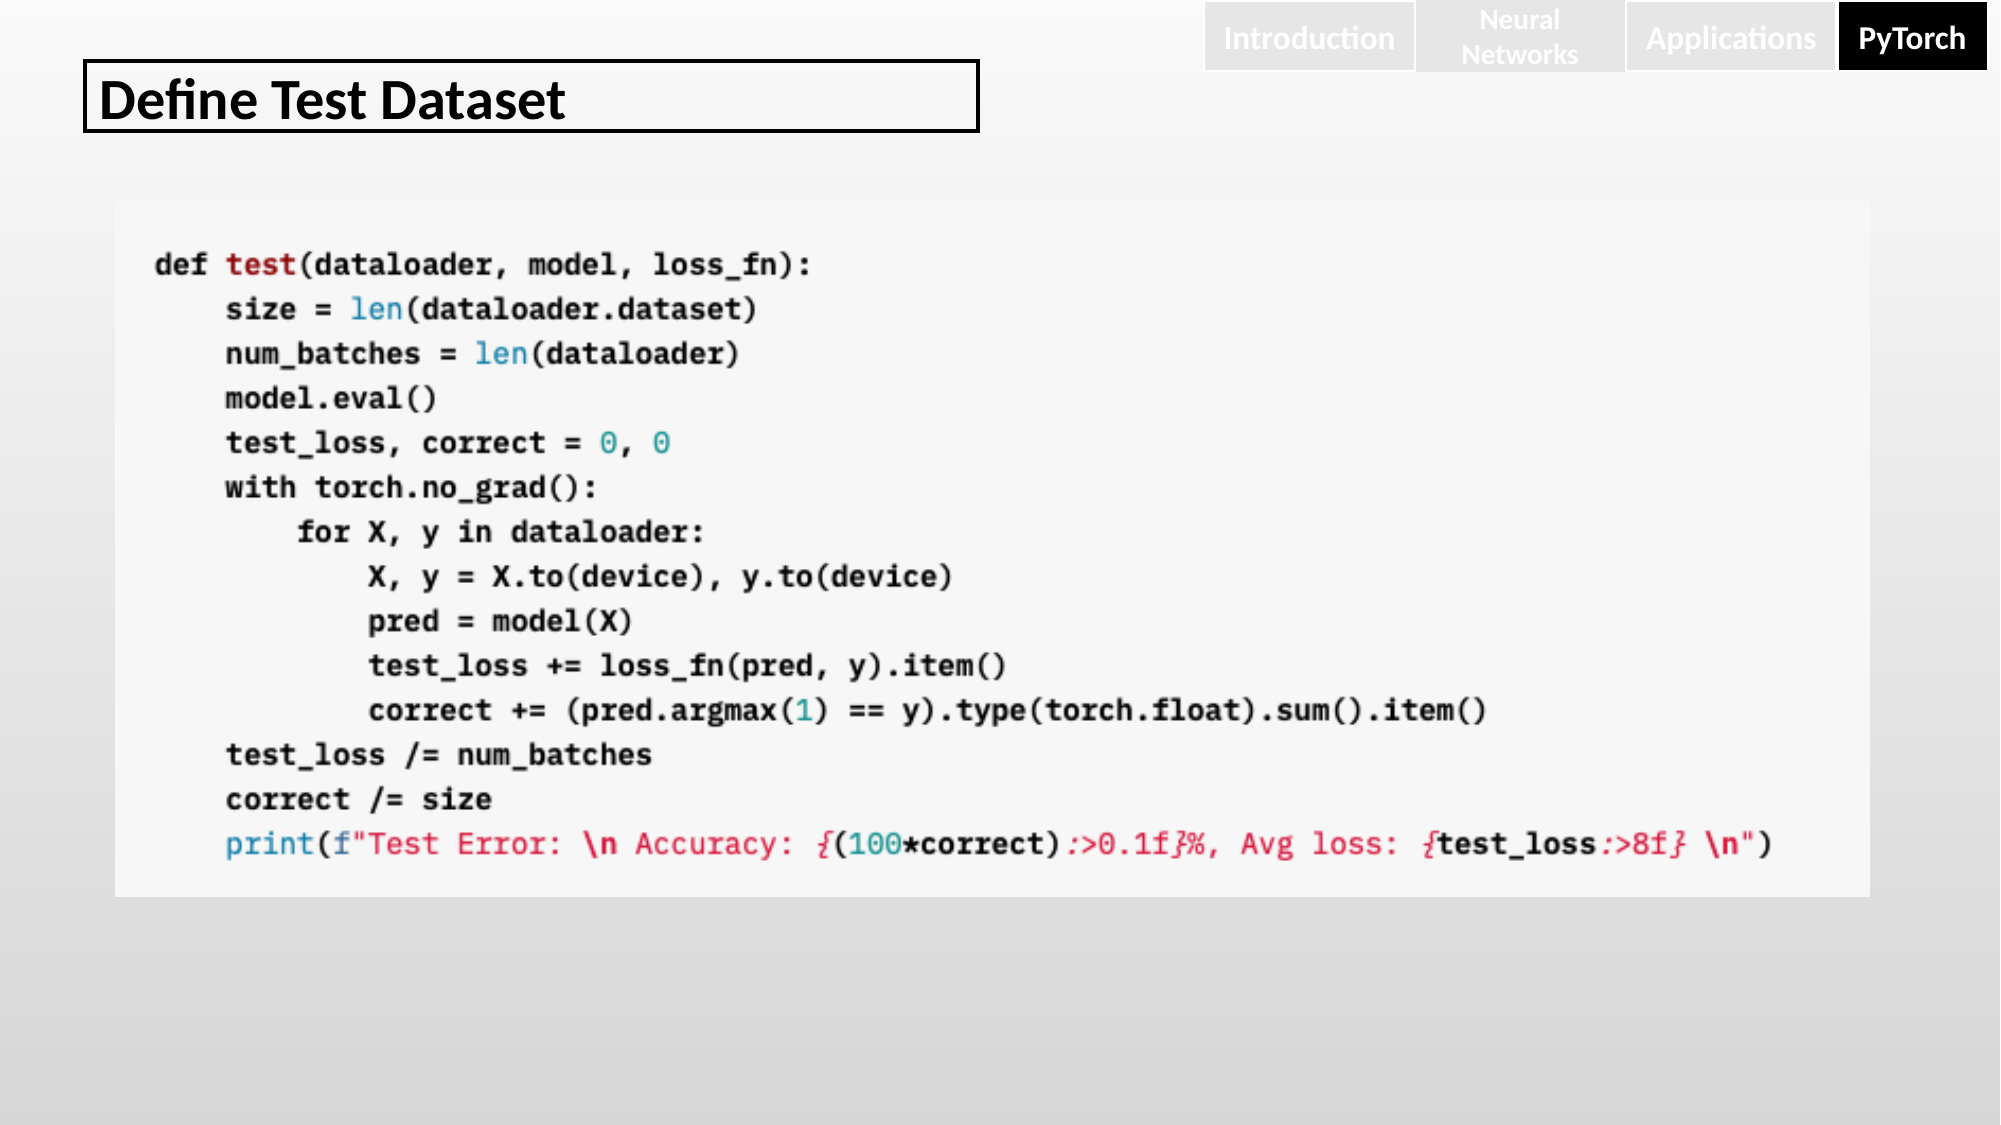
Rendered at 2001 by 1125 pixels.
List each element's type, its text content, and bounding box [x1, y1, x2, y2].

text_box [1203, 0, 1989, 72]
text_box Define Test Dataset [85, 61, 979, 132]
picture [115, 201, 1870, 897]
